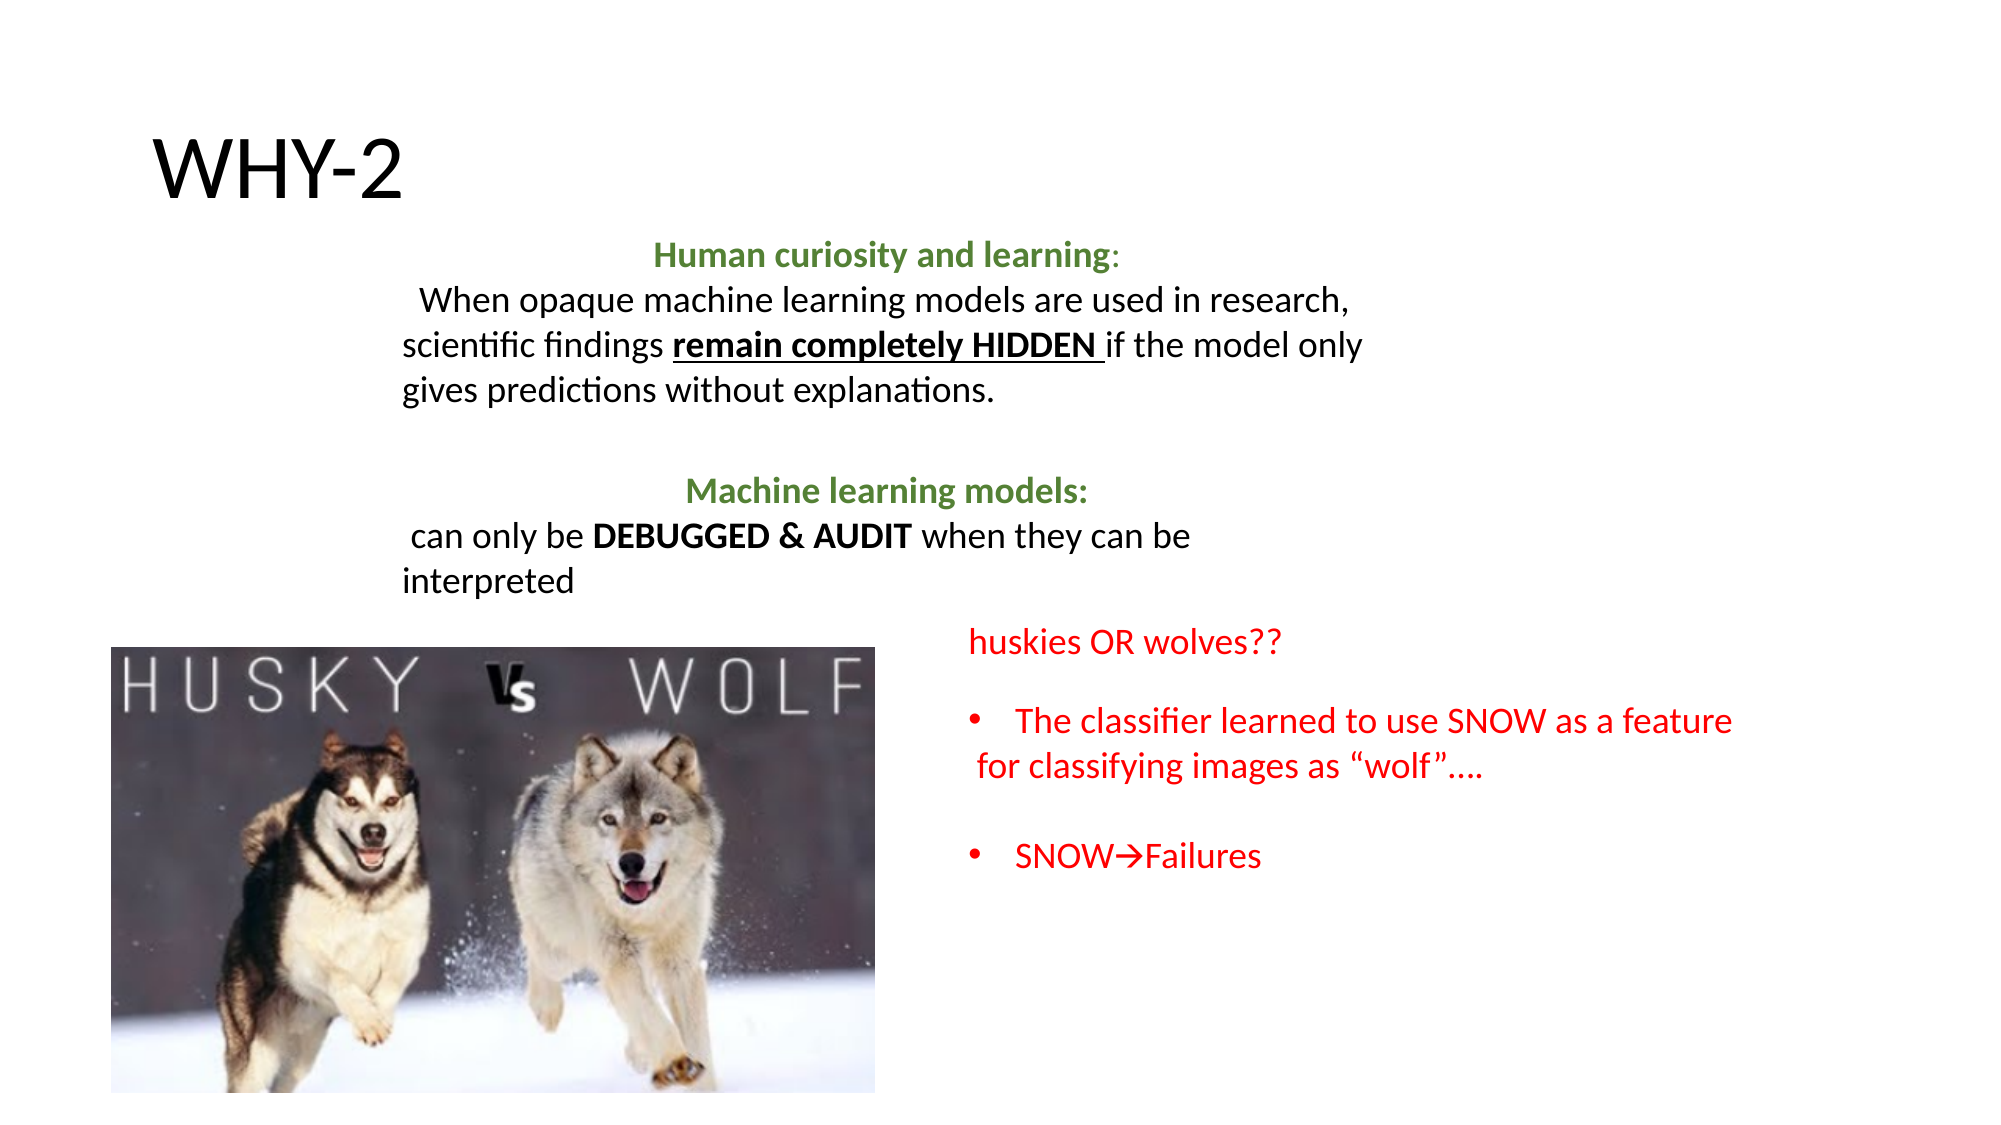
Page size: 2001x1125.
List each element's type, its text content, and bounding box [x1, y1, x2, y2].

title WHY-2 [137, 59, 1863, 278]
text_box Machine learning models: can only be DEBUGGED & AUDIT when they can be interpreted [387, 458, 1388, 610]
text_box Human curiosity and learning: When opaque machine learning models are used in research, scientific findings remain completely HIDDEN if the model only gives predictions without explanations. [387, 177, 1388, 421]
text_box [111, 609, 1302, 1094]
text_box The classifier learned to use SNOW as a feature for classifying images as “wolf”…. SNOW🡪Failures [1306, 688, 1954, 886]
